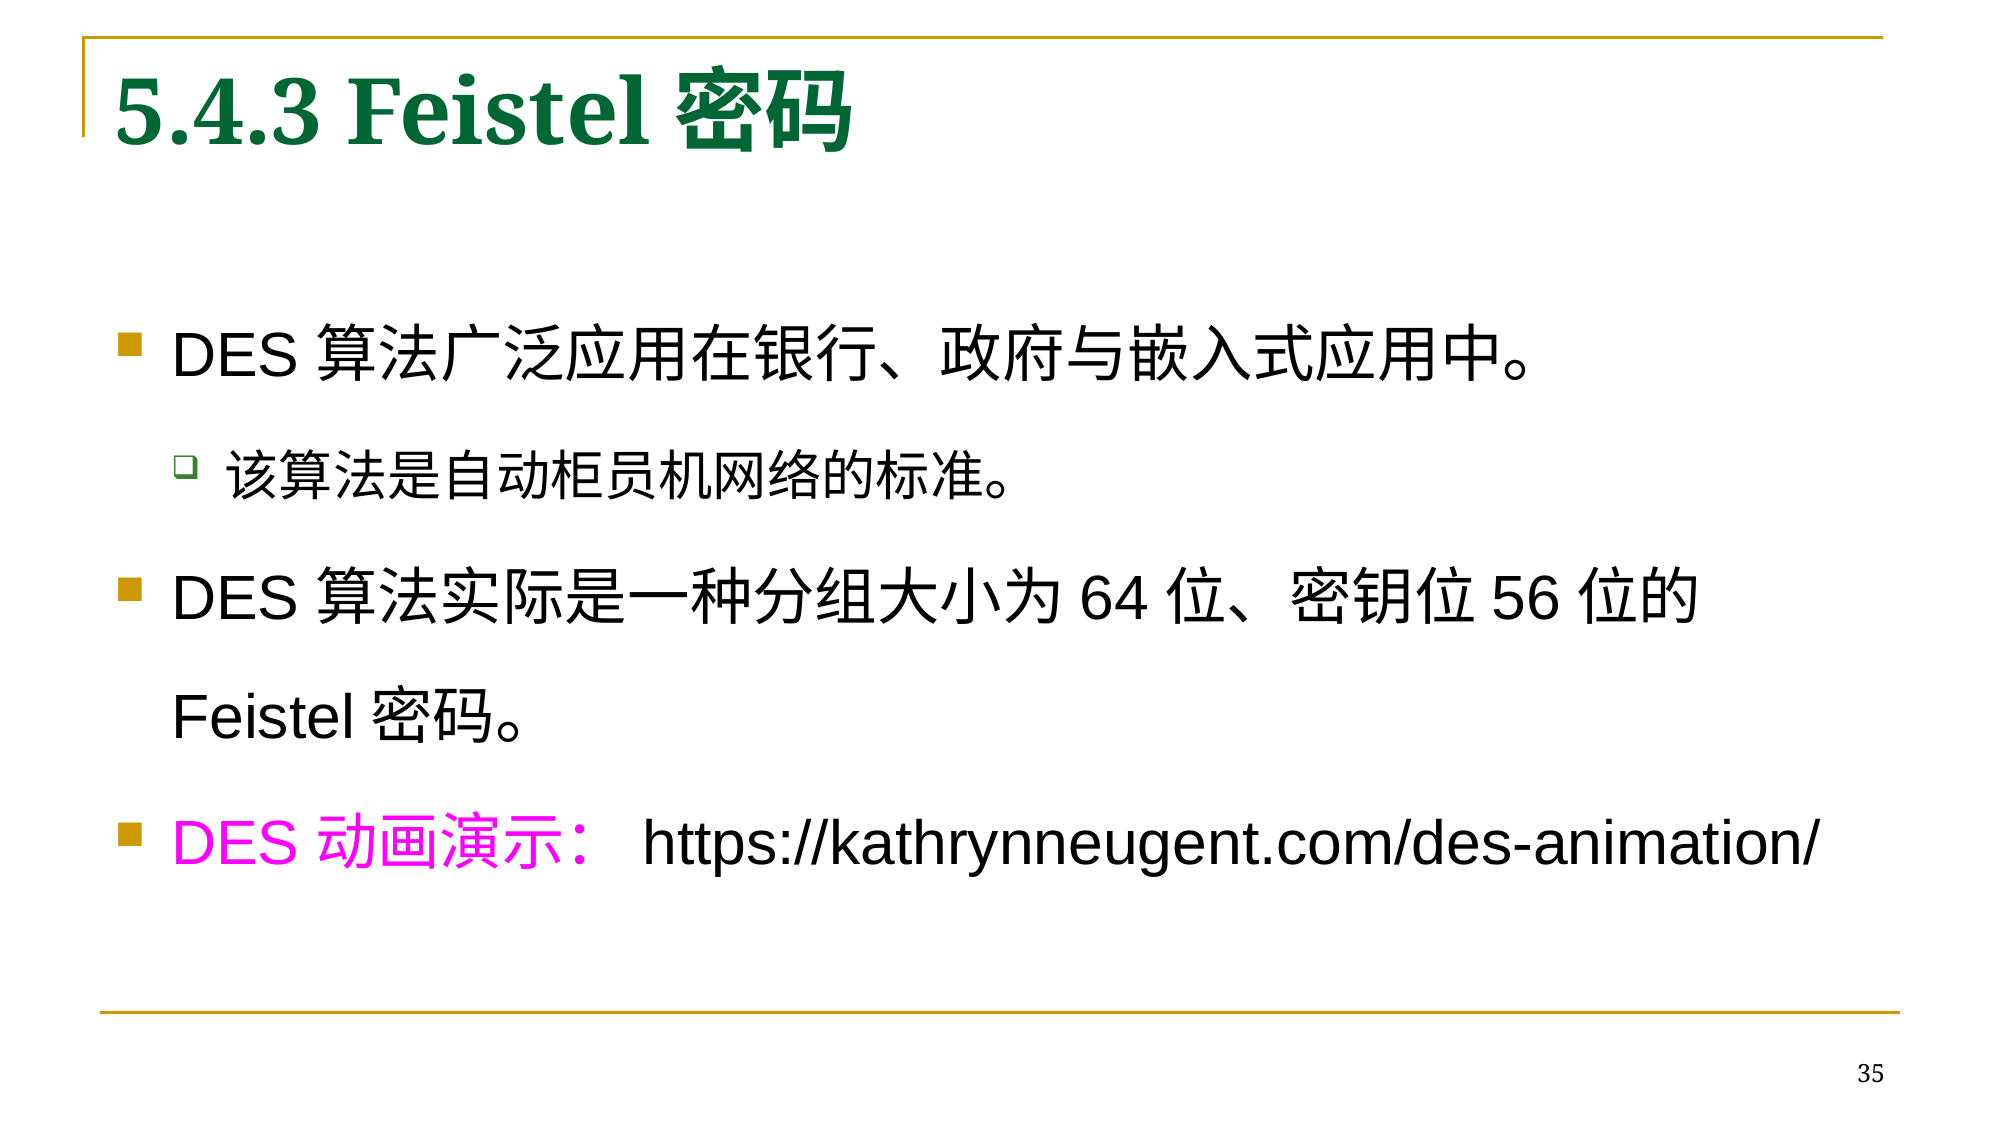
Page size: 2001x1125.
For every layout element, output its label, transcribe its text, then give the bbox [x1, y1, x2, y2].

slide_number 35 [1433, 1023, 1901, 1100]
title 5.4.3 Feistel密码 [99, 45, 1900, 233]
list DES算法广泛应用在银行、政府与嵌入式应用中。 该算法是自动柜员机网络的标准。 DES算法实际是一种分组大小为64位、密钥位56位的Feistel密码。 DES动画演示：https://kathrynneugent.com/des-animation/ [99, 262, 1900, 1006]
